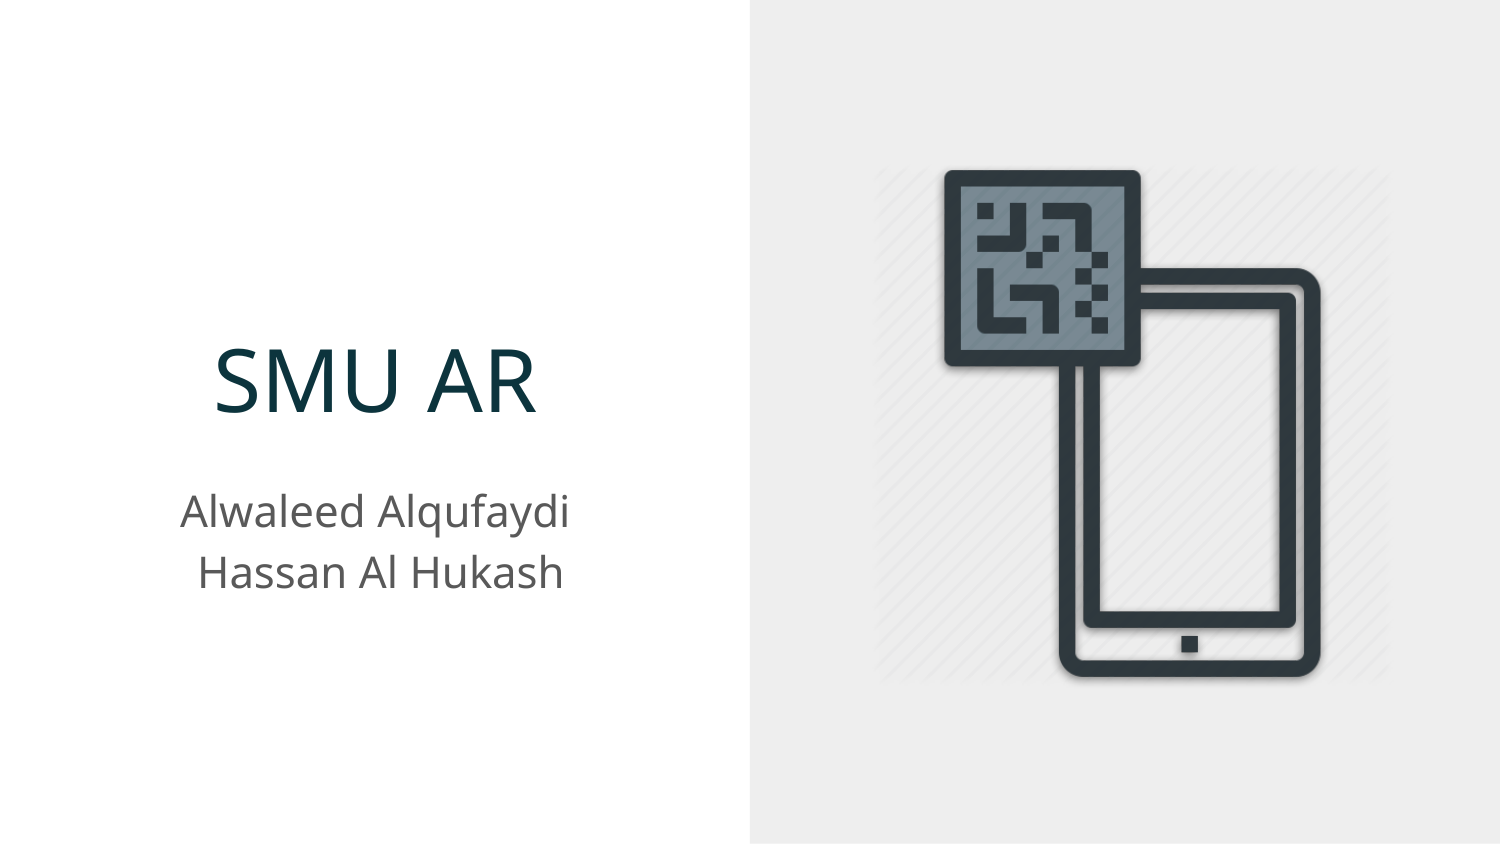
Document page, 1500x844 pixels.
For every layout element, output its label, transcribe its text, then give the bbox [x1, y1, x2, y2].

title SMU AR [43, 202, 708, 446]
picture [870, 162, 1394, 685]
subtitle Alwaleed Alqufaydi Hassan Al Hukash [43, 461, 708, 664]
